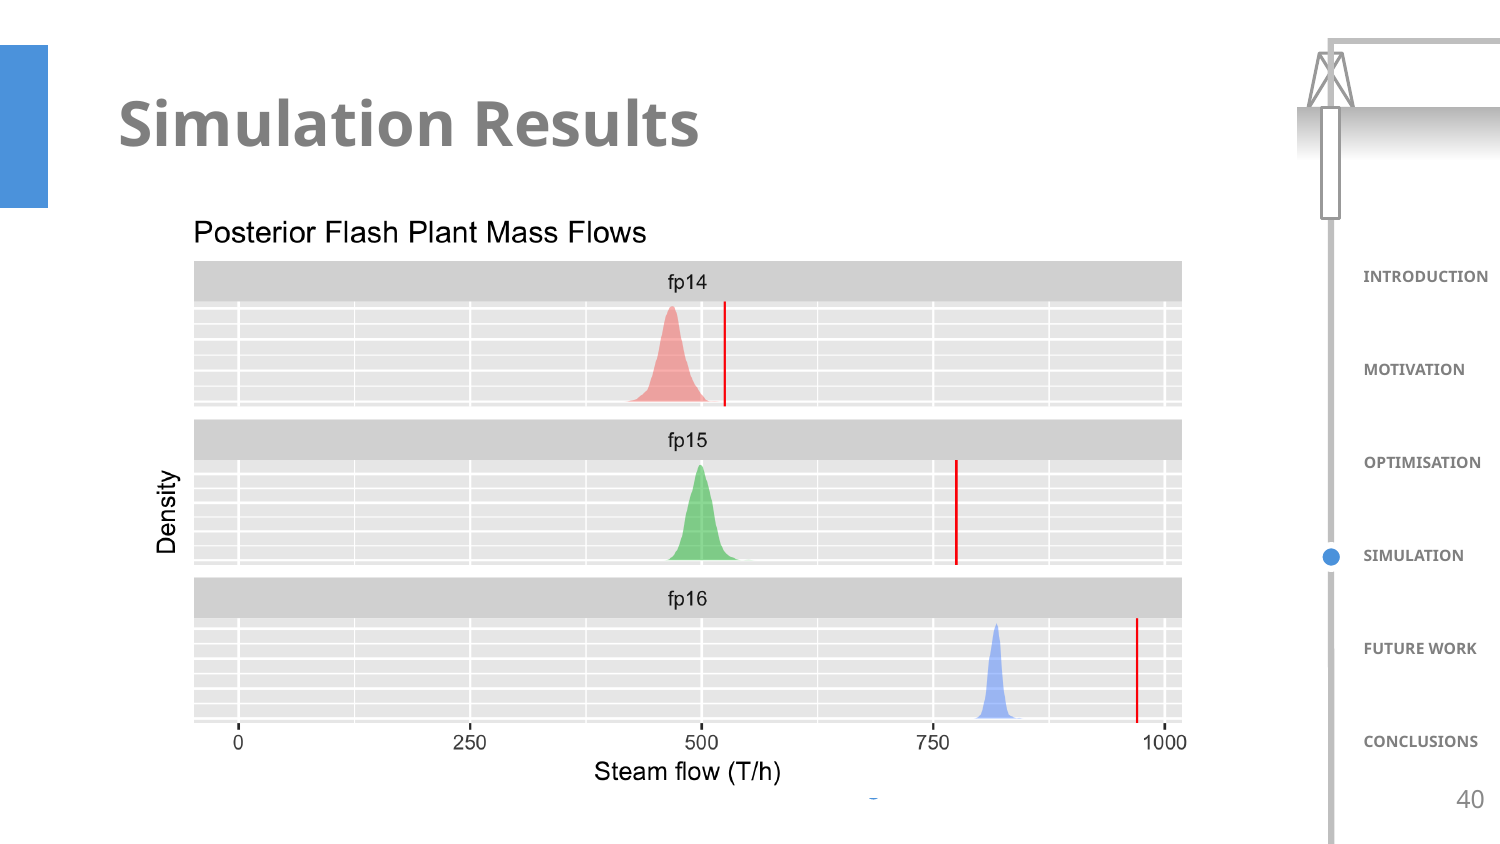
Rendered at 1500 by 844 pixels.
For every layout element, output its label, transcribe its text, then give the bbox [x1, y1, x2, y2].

picture [144, 207, 1195, 799]
slide_number 40 [1162, 778, 1500, 824]
title Simulation Results [103, 45, 1397, 209]
text_box [1319, 545, 1344, 569]
